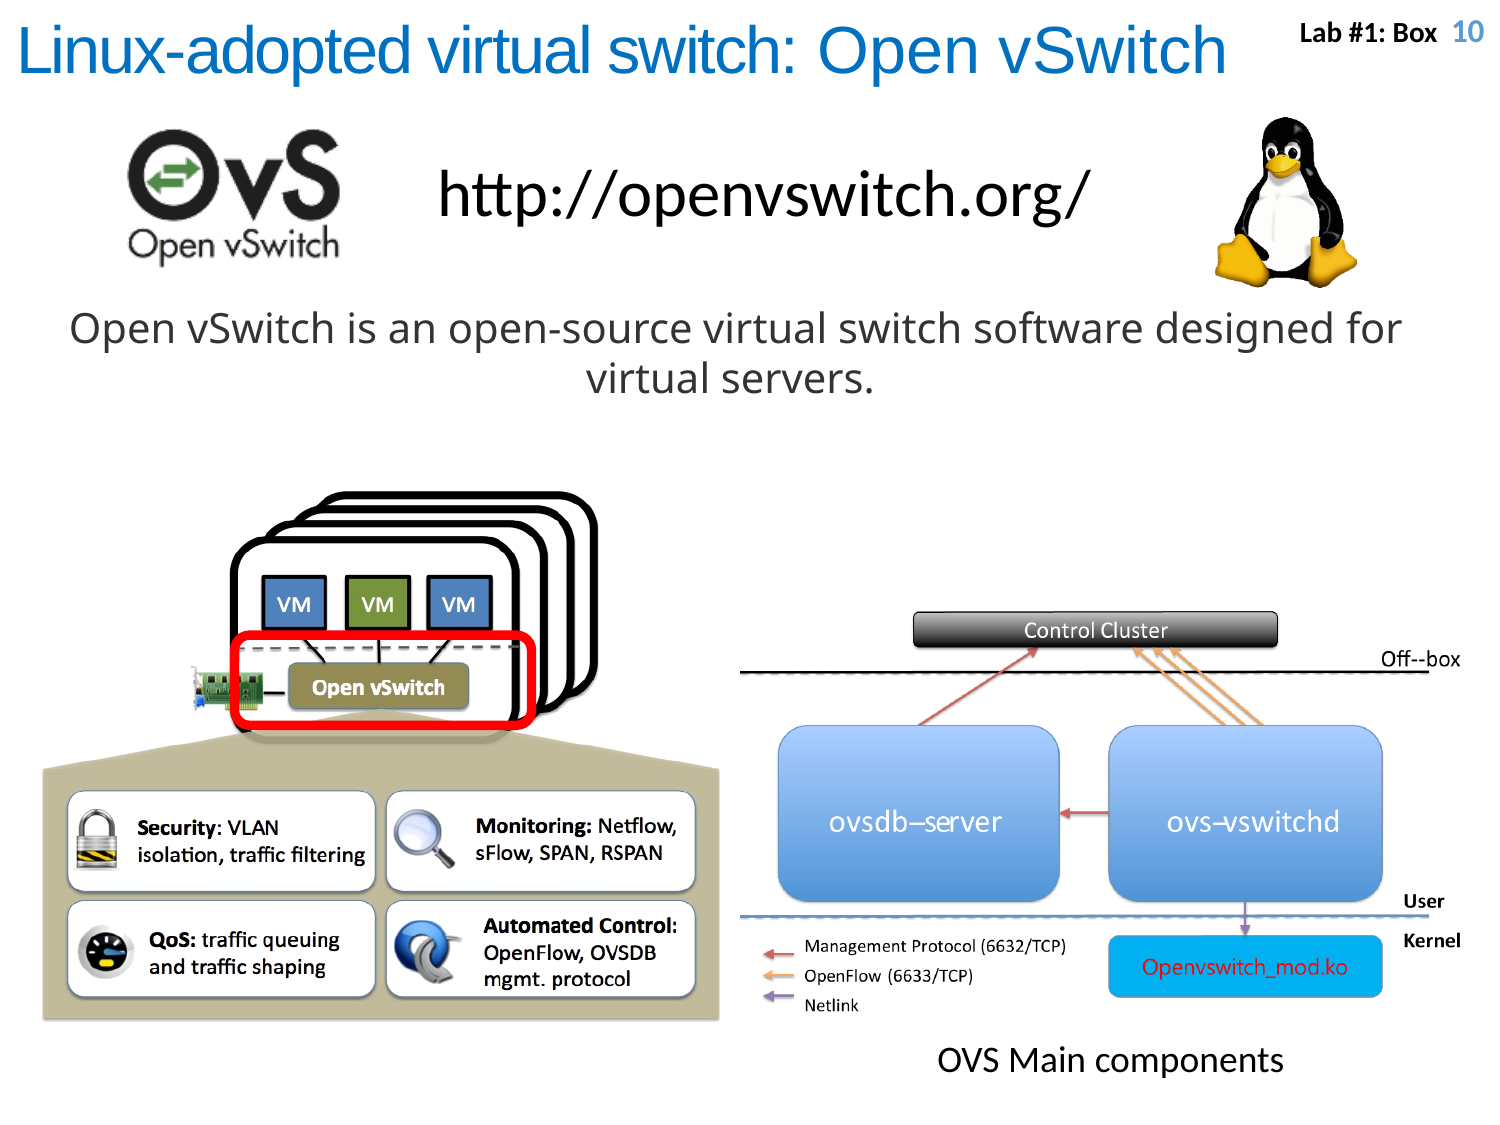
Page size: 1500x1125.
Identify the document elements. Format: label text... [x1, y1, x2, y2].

text_box Linux-adopted virtual switch: Open vSwitch [1, 0, 1355, 95]
text_box OVS Main components [922, 1028, 1300, 1088]
text_box http://openvswitch.org/ [422, 142, 1107, 237]
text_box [32, 473, 734, 1032]
picture [735, 608, 1487, 1028]
text_box Open vSwitch is an open-source virtual switch software designed for virtual servers. [46, 294, 1426, 410]
picture [117, 119, 352, 272]
picture [1204, 106, 1365, 295]
slide_number Lab #1: Box 10 [1162, 0, 1500, 60]
